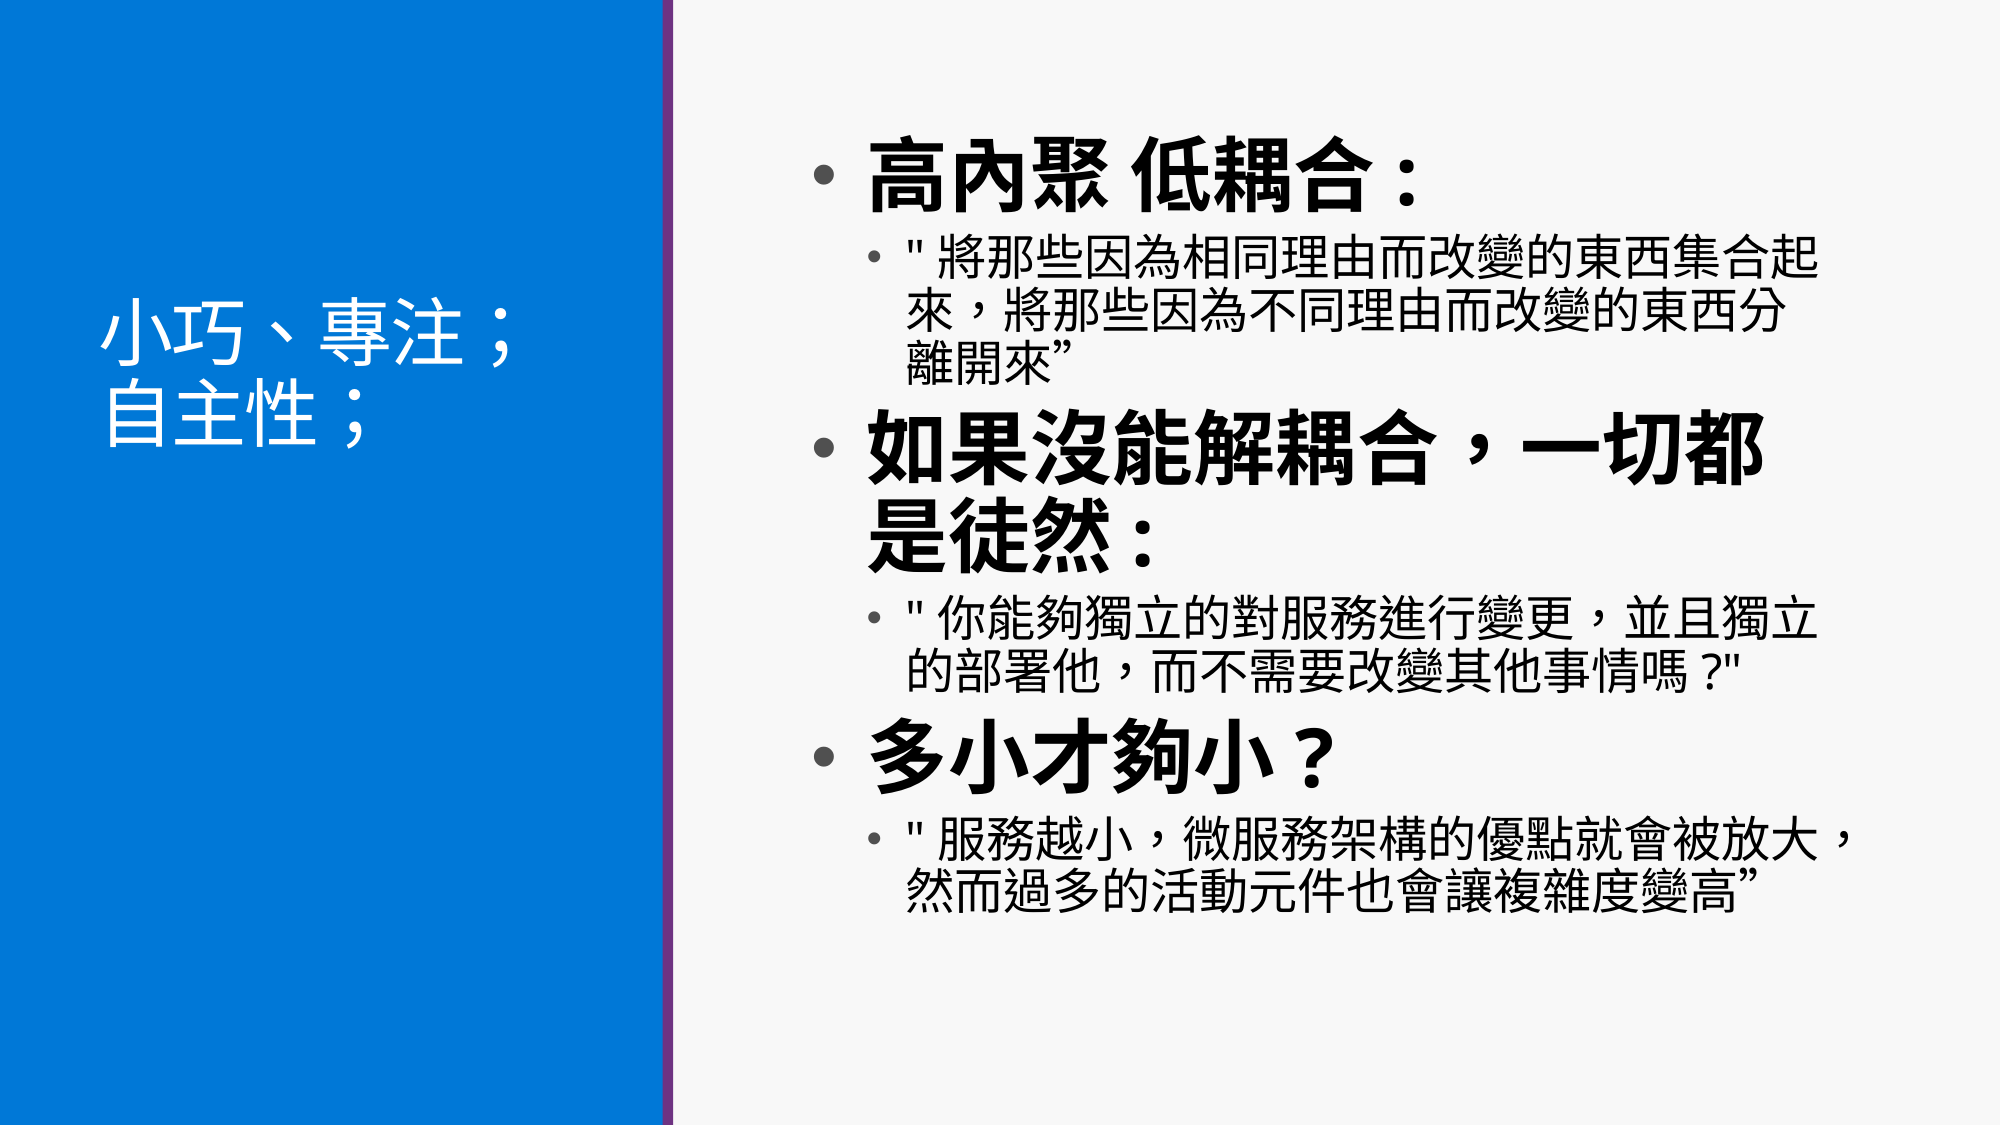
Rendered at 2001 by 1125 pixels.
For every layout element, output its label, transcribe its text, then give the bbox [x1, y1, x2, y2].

title 小巧、專注； 自主性； [75, 97, 600, 473]
list 高內聚 低耦合: "將那些因為相同理由而改變的東西集合起來，將那些因為不同理由而改變的東西分離開來” 如果沒能解耦合，一切都是徒然: "你能夠獨立的對服務進行變更，並且獨立的部署他，而不需要改變其他事情嗎?" 多小才夠小? "服務越小，微服務架構的優點就會被放大，然而過多的活動元件也會讓複雜度變高” [787, 120, 1853, 1022]
